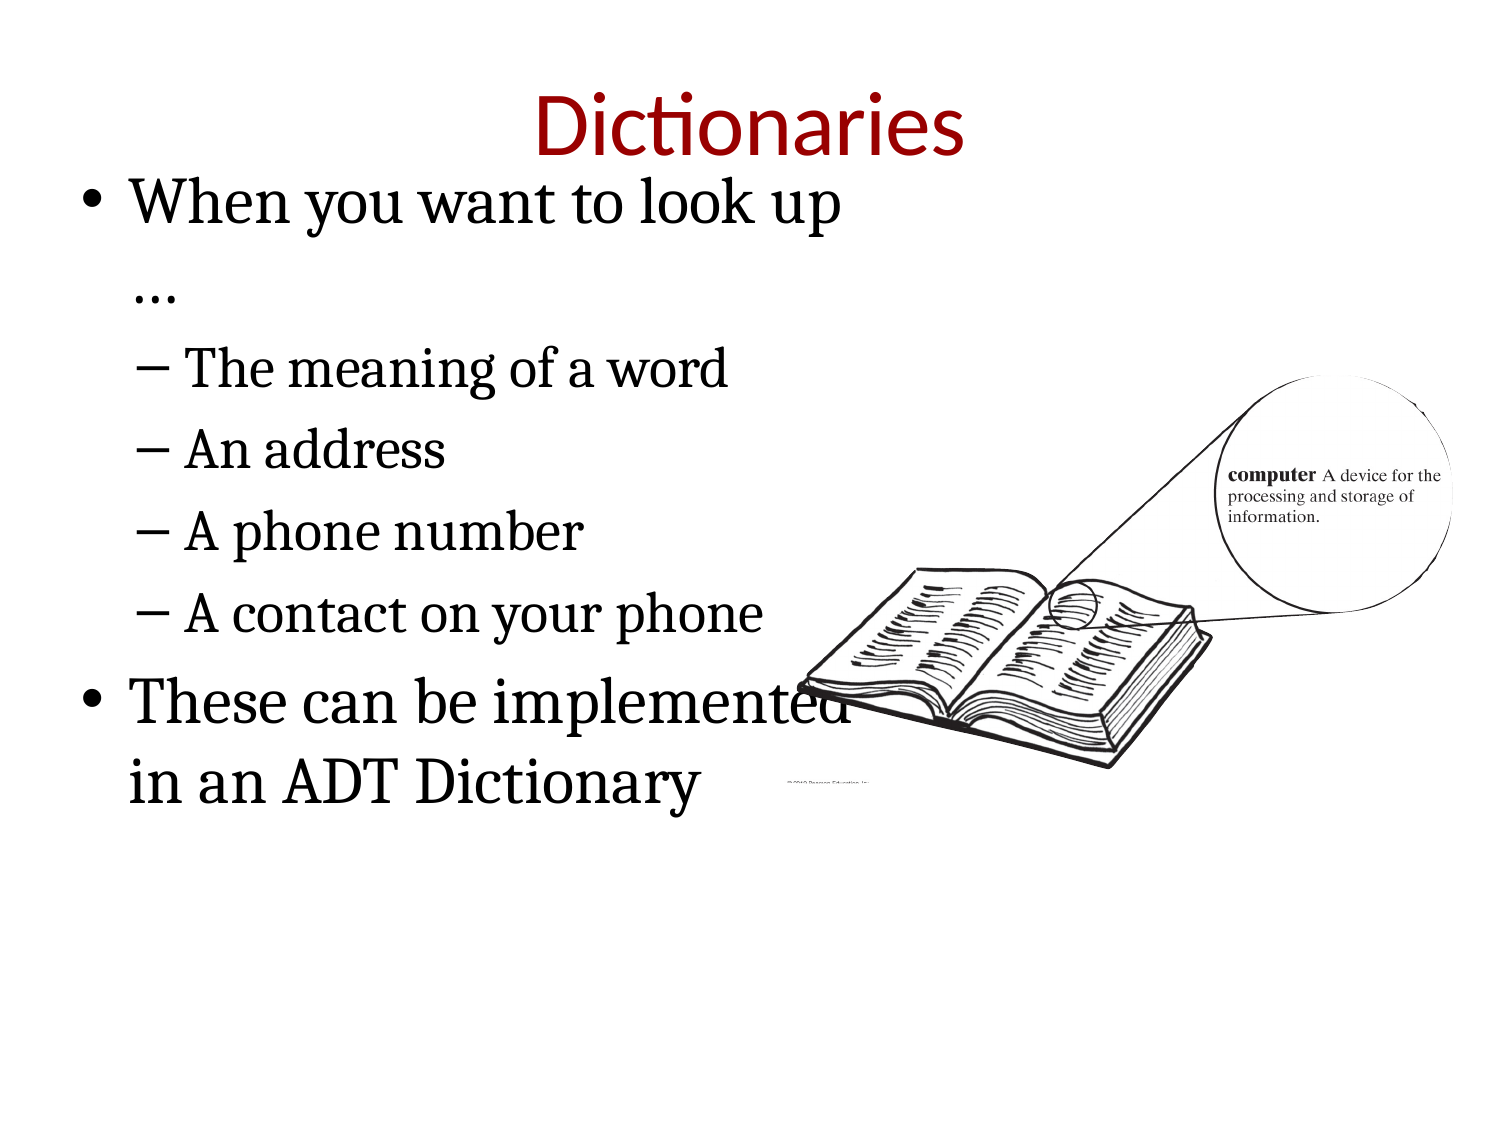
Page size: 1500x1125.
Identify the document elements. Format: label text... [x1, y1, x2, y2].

title Dictionaries [75, 24, 1425, 213]
picture [783, 374, 1453, 784]
list When you want to look up … The meaning of a word An address A phone number A contact on your phone These can be implemented in an ADT Dictionary [65, 149, 879, 976]
